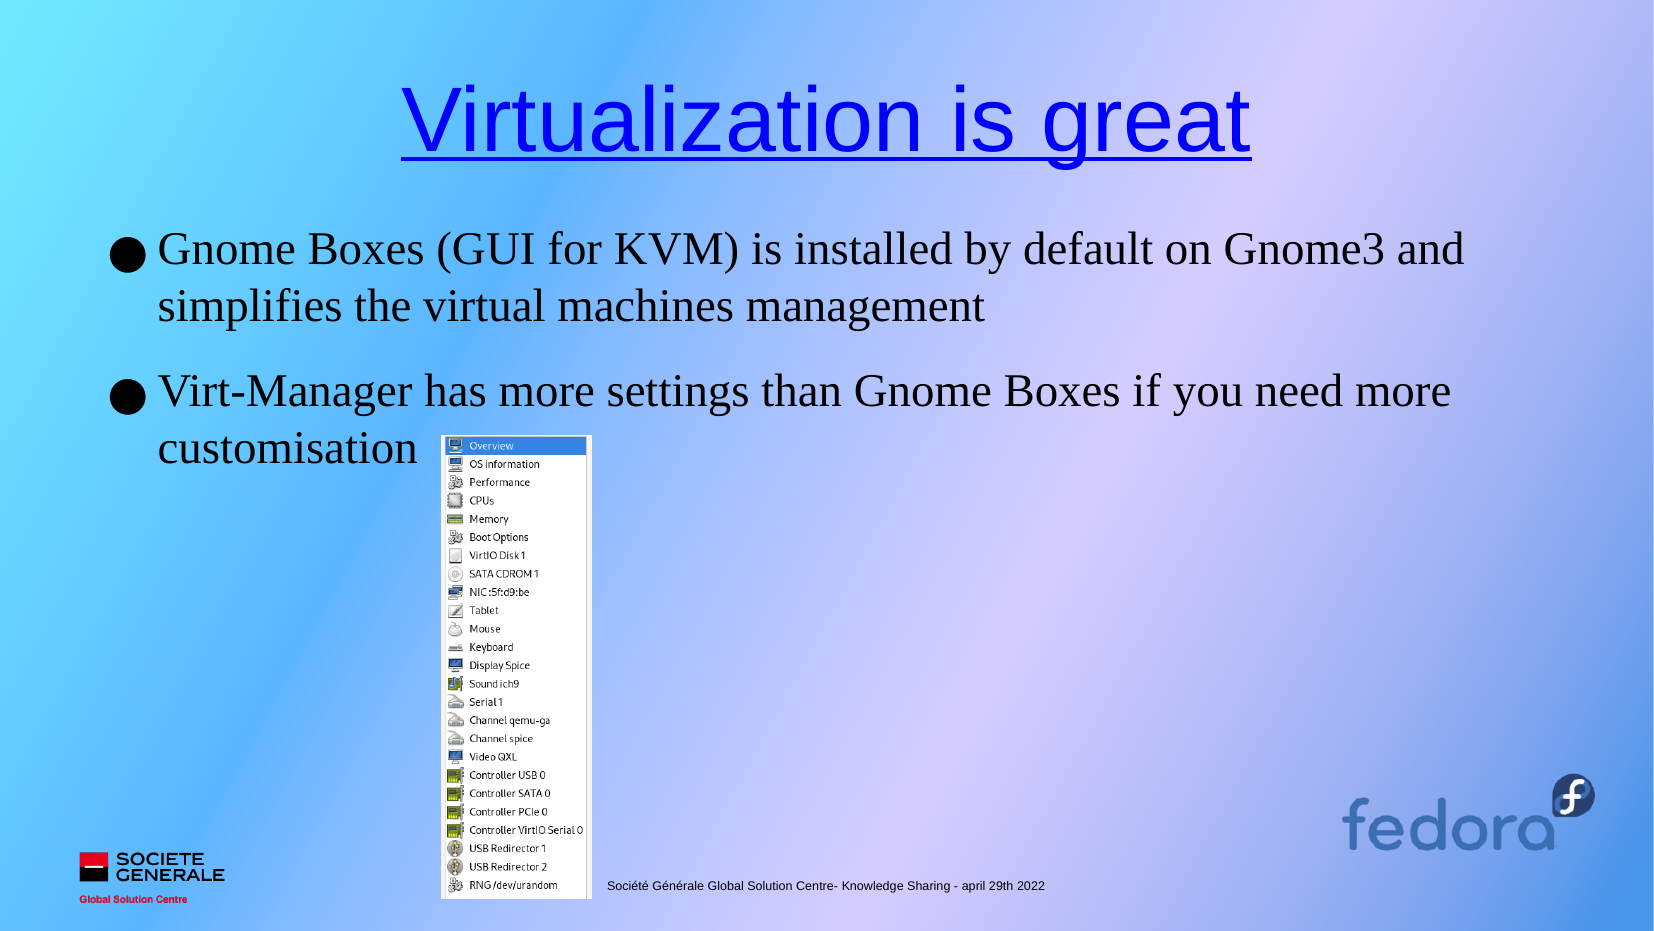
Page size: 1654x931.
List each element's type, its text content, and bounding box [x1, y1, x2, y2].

text_box Virtualization is great [82, 37, 1571, 193]
text_box Société Générale Global Solution Centre- Knowledge Sharing - april 29th 2022 [596, 870, 1062, 901]
text_box Gnome Boxes (GUI for KVM) is installed by default on Gnome3 and simplifies the virtual machines management Virt-Manager has more settings than Gnome Boxes if you need more customisation [82, 217, 1571, 757]
picture [0, 0, 1654, 931]
